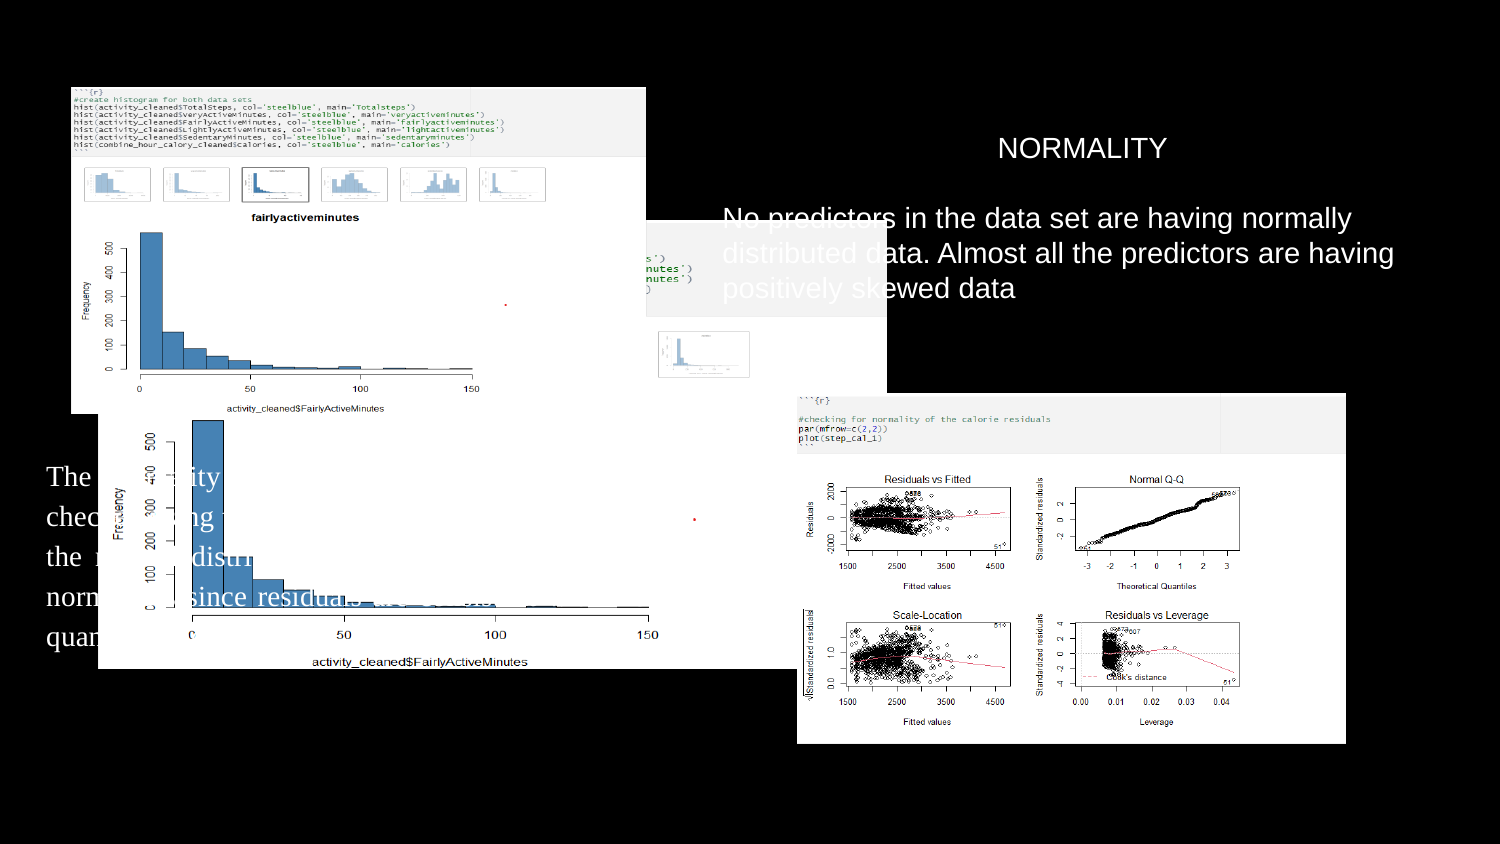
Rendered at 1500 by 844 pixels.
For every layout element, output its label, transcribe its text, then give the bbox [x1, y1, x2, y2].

picture [797, 392, 1346, 744]
text_box The normality assumptions for the calorie residuals were checked using the quantile plots, there is close conformity to the normal distribution of residuals as shown by the Q-Q norm plots since residuals are consistent with the predicted quantiles line. [31, 444, 93, 661]
text_box NORMALITY No predictors in the data set are having normally distributed data. Almost all the predictors are having positively skewed data [707, 87, 1458, 312]
picture [71, 87, 646, 415]
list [98, 220, 888, 669]
